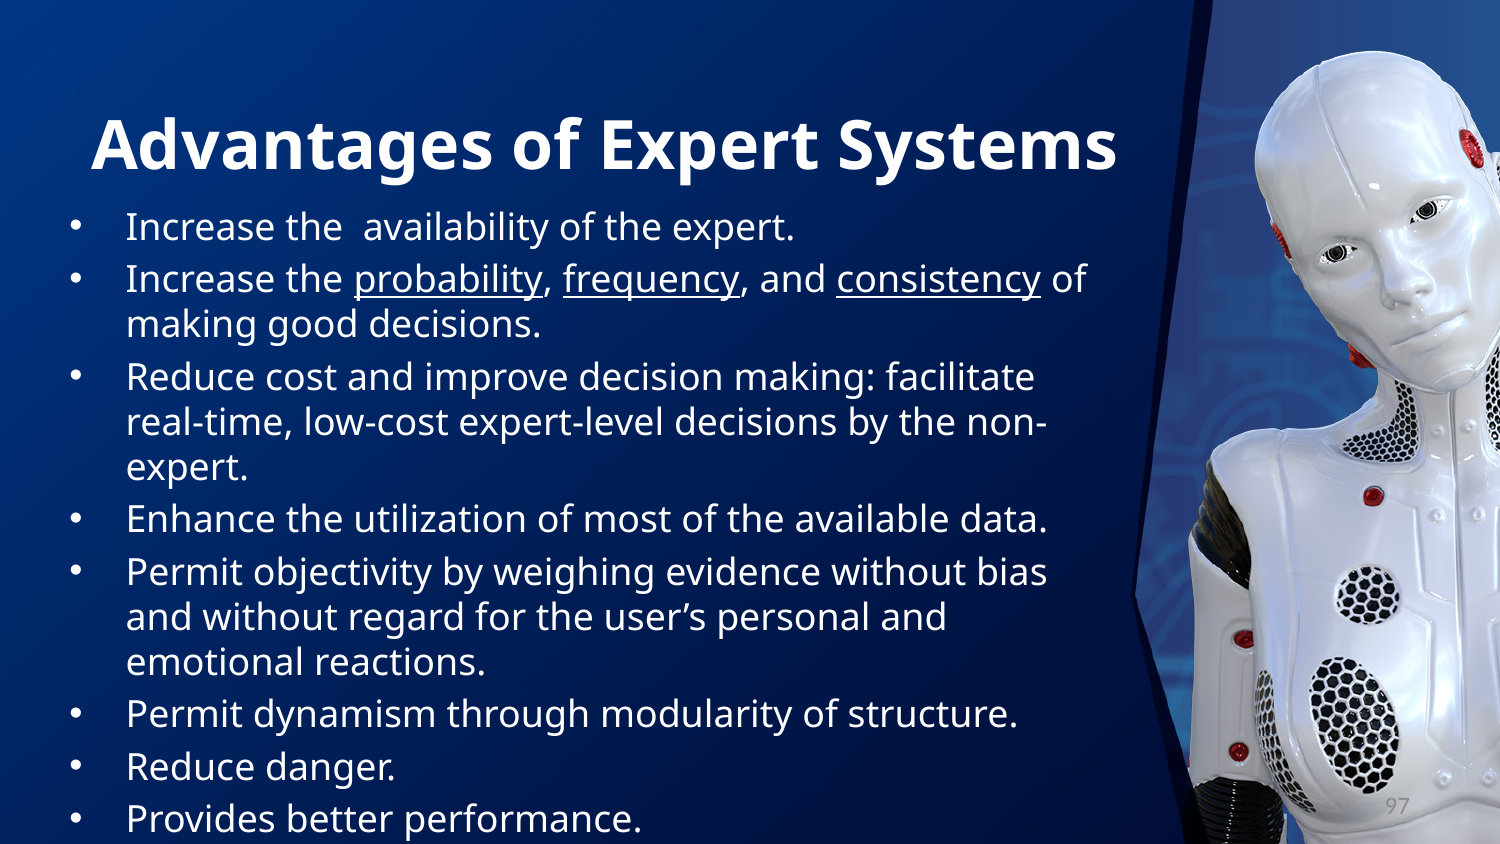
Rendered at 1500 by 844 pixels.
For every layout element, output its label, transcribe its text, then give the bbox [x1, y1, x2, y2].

list Increase the availability of the expert. Increase the probability, frequency, and consistency of making good decisions. Reduce cost and improve decision making: facilitate real-time, low-cost expert-level decisions by the non-expert. Enhance the utilization of most of the available data. Permit objectivity by weighing evidence without bias and without regard for the user’s personal and emotional reactions. Permit dynamism through modularity of structure. Reduce danger. Provides better performance. Multiple expertise: help distribute human expertise. [54, 195, 1137, 771]
picture [0, 0, 1500, 844]
title Advantages of Expert Systems [75, 82, 1154, 202]
slide_number 97 [1074, 782, 1425, 827]
